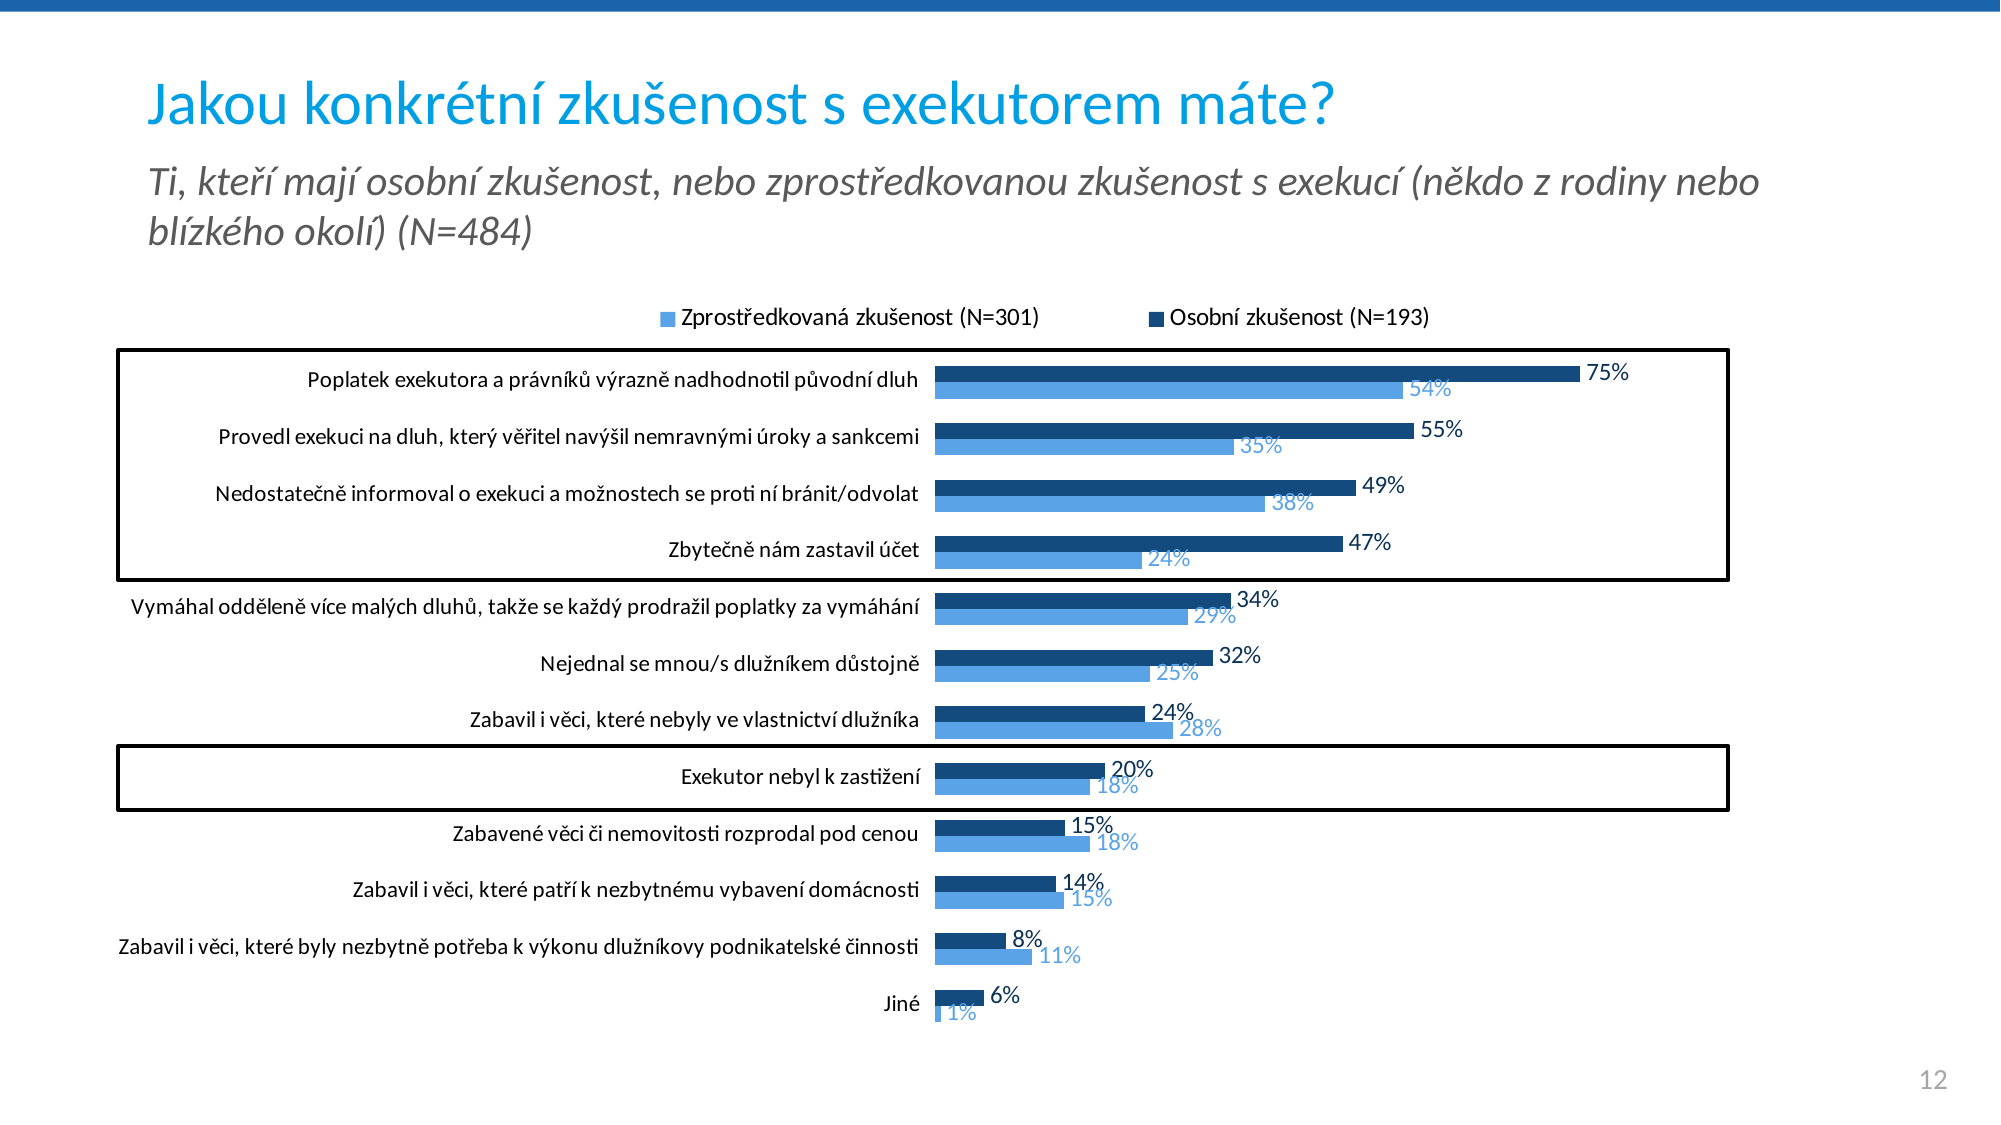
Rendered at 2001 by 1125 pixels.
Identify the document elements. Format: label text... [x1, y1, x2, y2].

list Ti, kteří mají osobní zkušenost, nebo zprostředkovanou zkušenost s exekucí (někdo z rodiny nebo blízkého okolí) (N=484) [0, 153, 1978, 262]
slide_number 12 [1866, 1048, 2000, 1109]
chart [95, 272, 1809, 1035]
title Jakou konkrétní zkušenost s exekutorem máte? [0, 48, 1685, 150]
